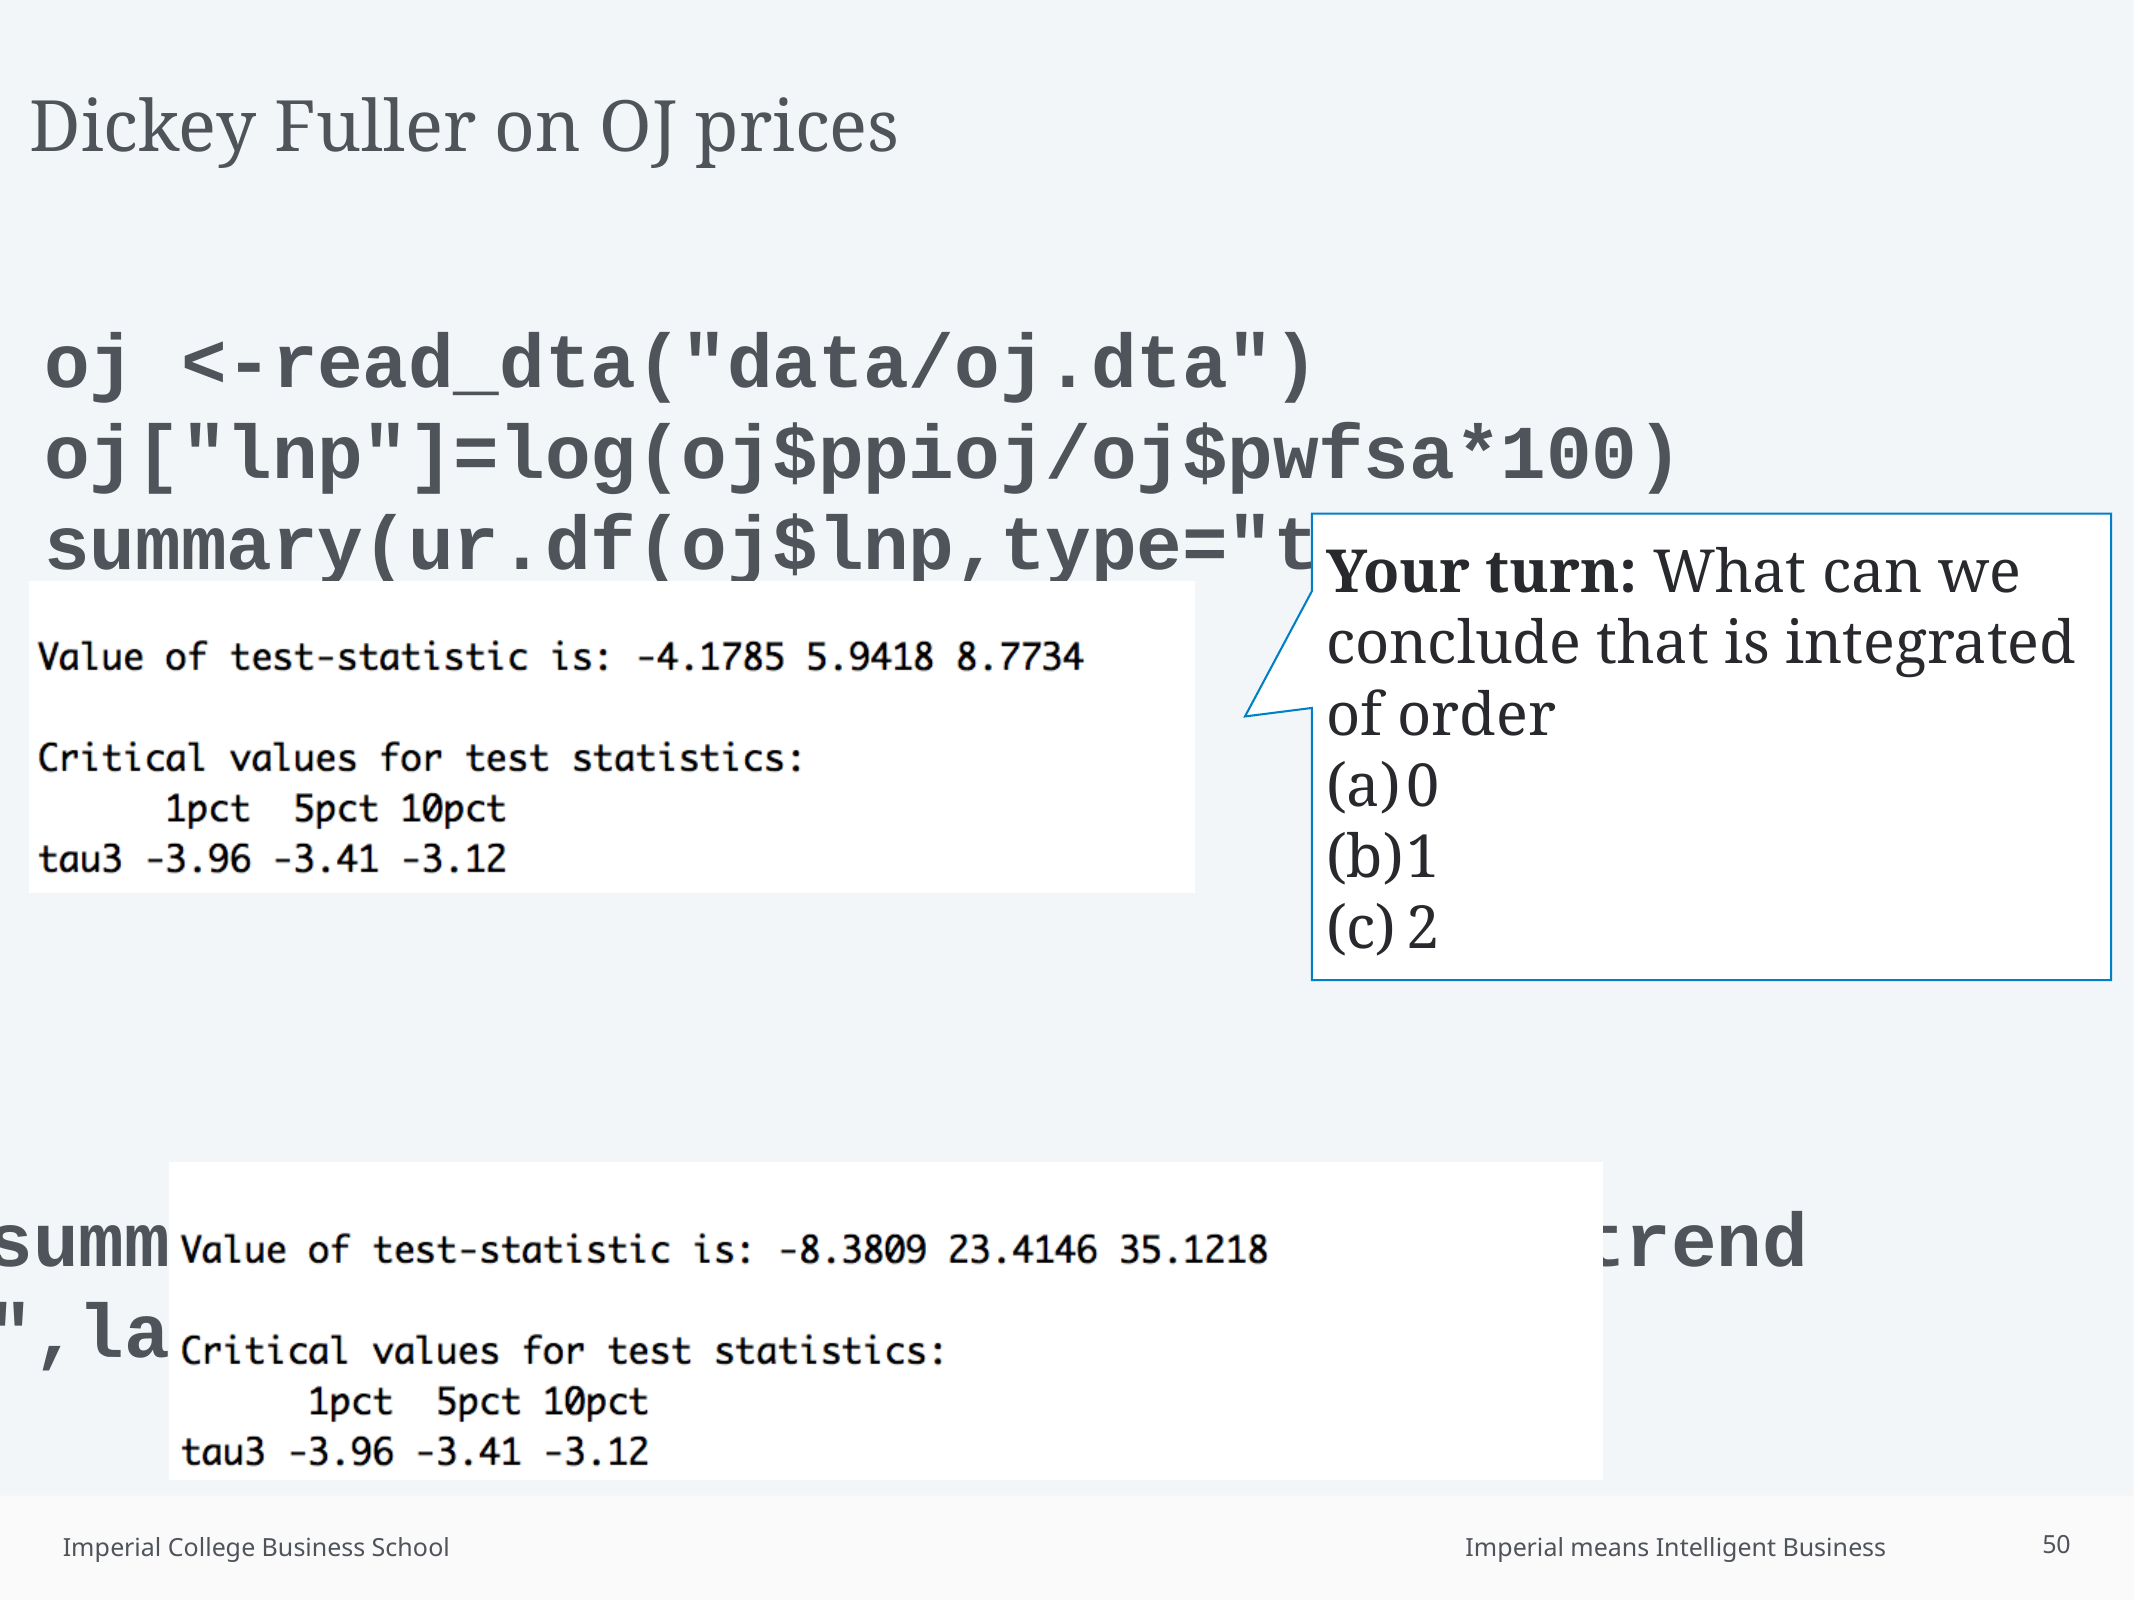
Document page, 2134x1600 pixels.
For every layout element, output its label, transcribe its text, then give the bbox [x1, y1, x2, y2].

text_box summary(ur.df(diff(oj$lnp,1),type="trend",lags=12)) [0, 1091, 1838, 1380]
picture [168, 1162, 1603, 1480]
picture [29, 581, 1195, 893]
text_box Your turn: What can we conclude that is integrated of order 0 1 2 [1243, 512, 2113, 982]
title Dickey Fuller on OJ prices [29, 86, 1743, 243]
text_box oj <-read_dta("data/oj.dta") oj["lnp"]=log(oj$ppioj/oj$pwfsa*100) summary(ur.df(oj$lnp,type="trend",lags=12)) [29, 304, 2106, 593]
